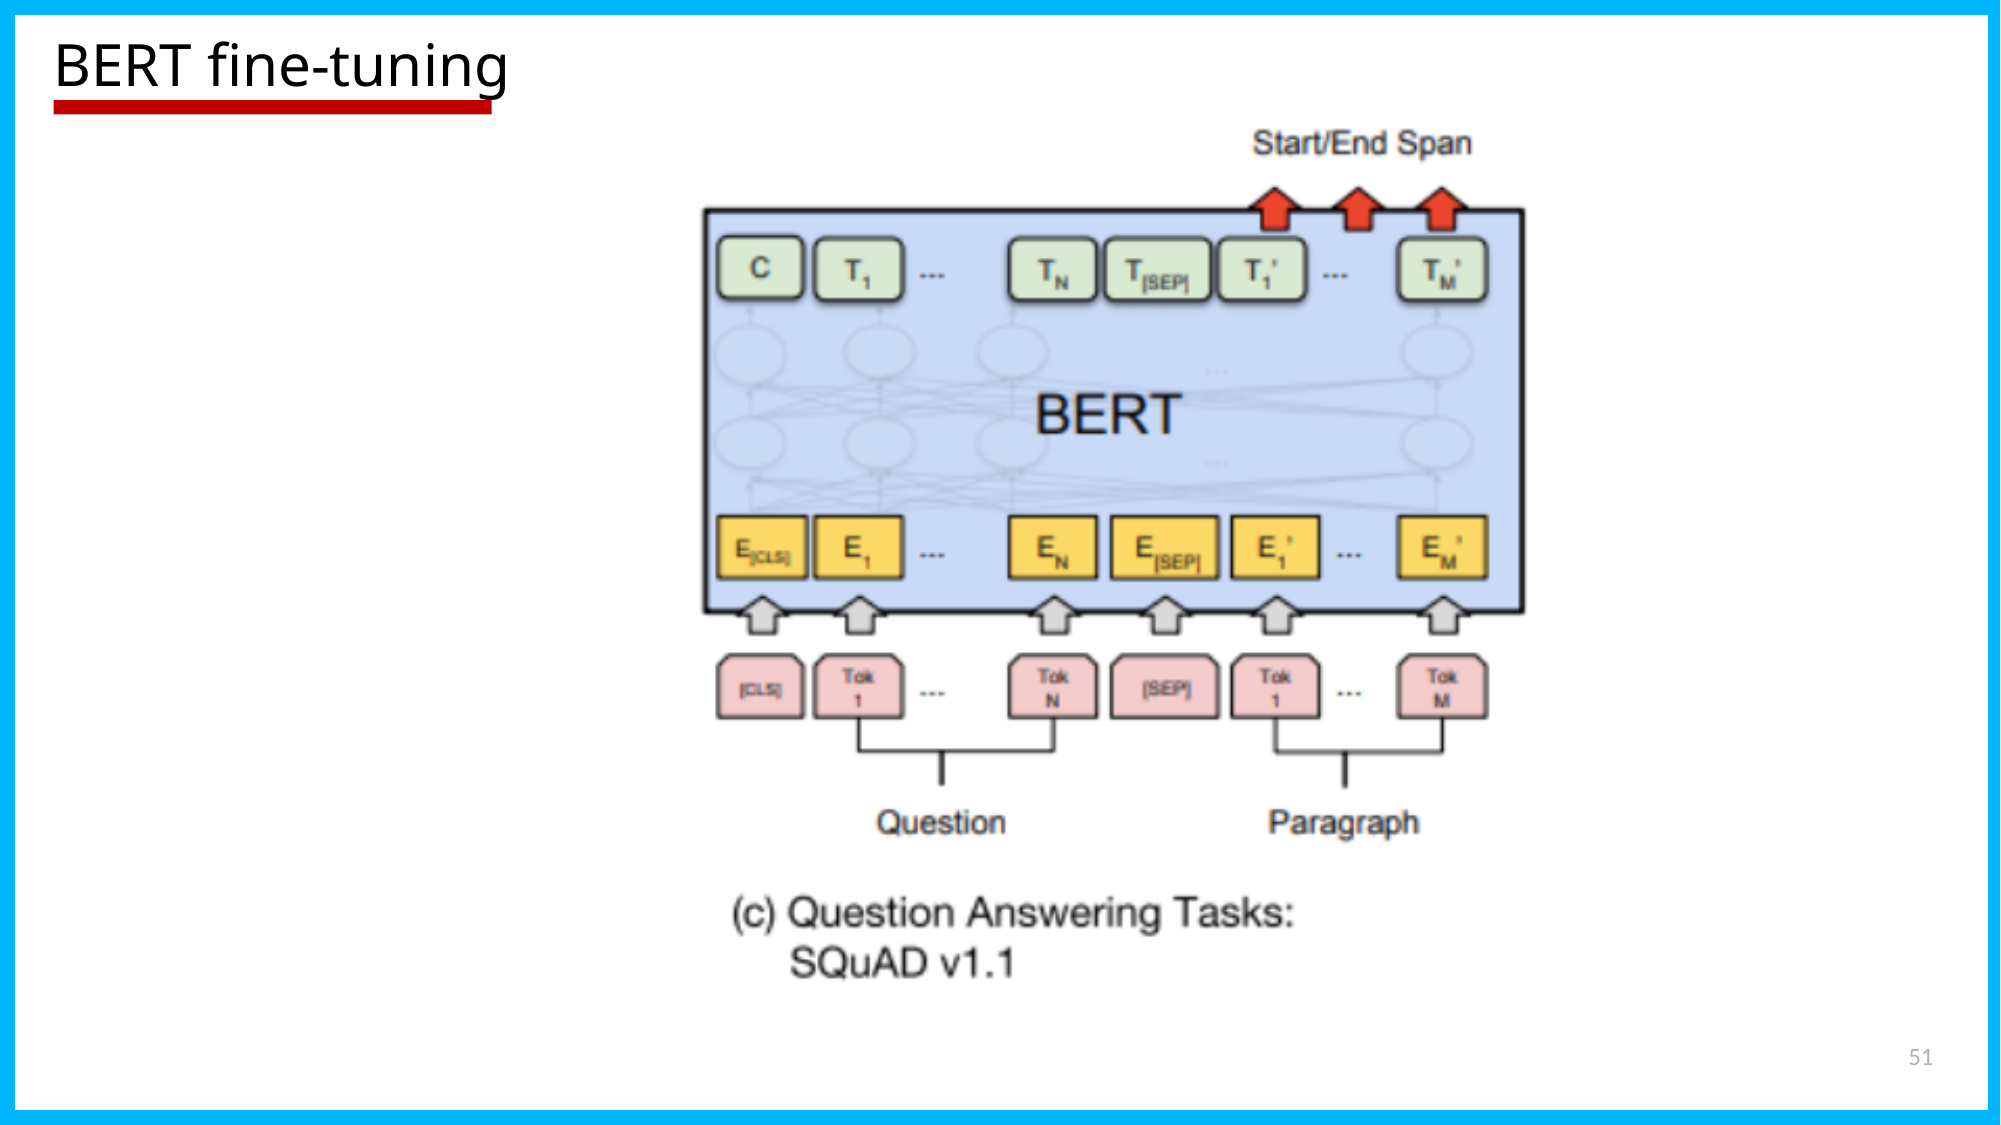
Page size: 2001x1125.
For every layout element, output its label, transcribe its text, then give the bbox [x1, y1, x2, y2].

text_box BERT fine-tuning [38, 28, 625, 132]
picture [643, 117, 1540, 1008]
slide_number 51 [1498, 1025, 1949, 1086]
